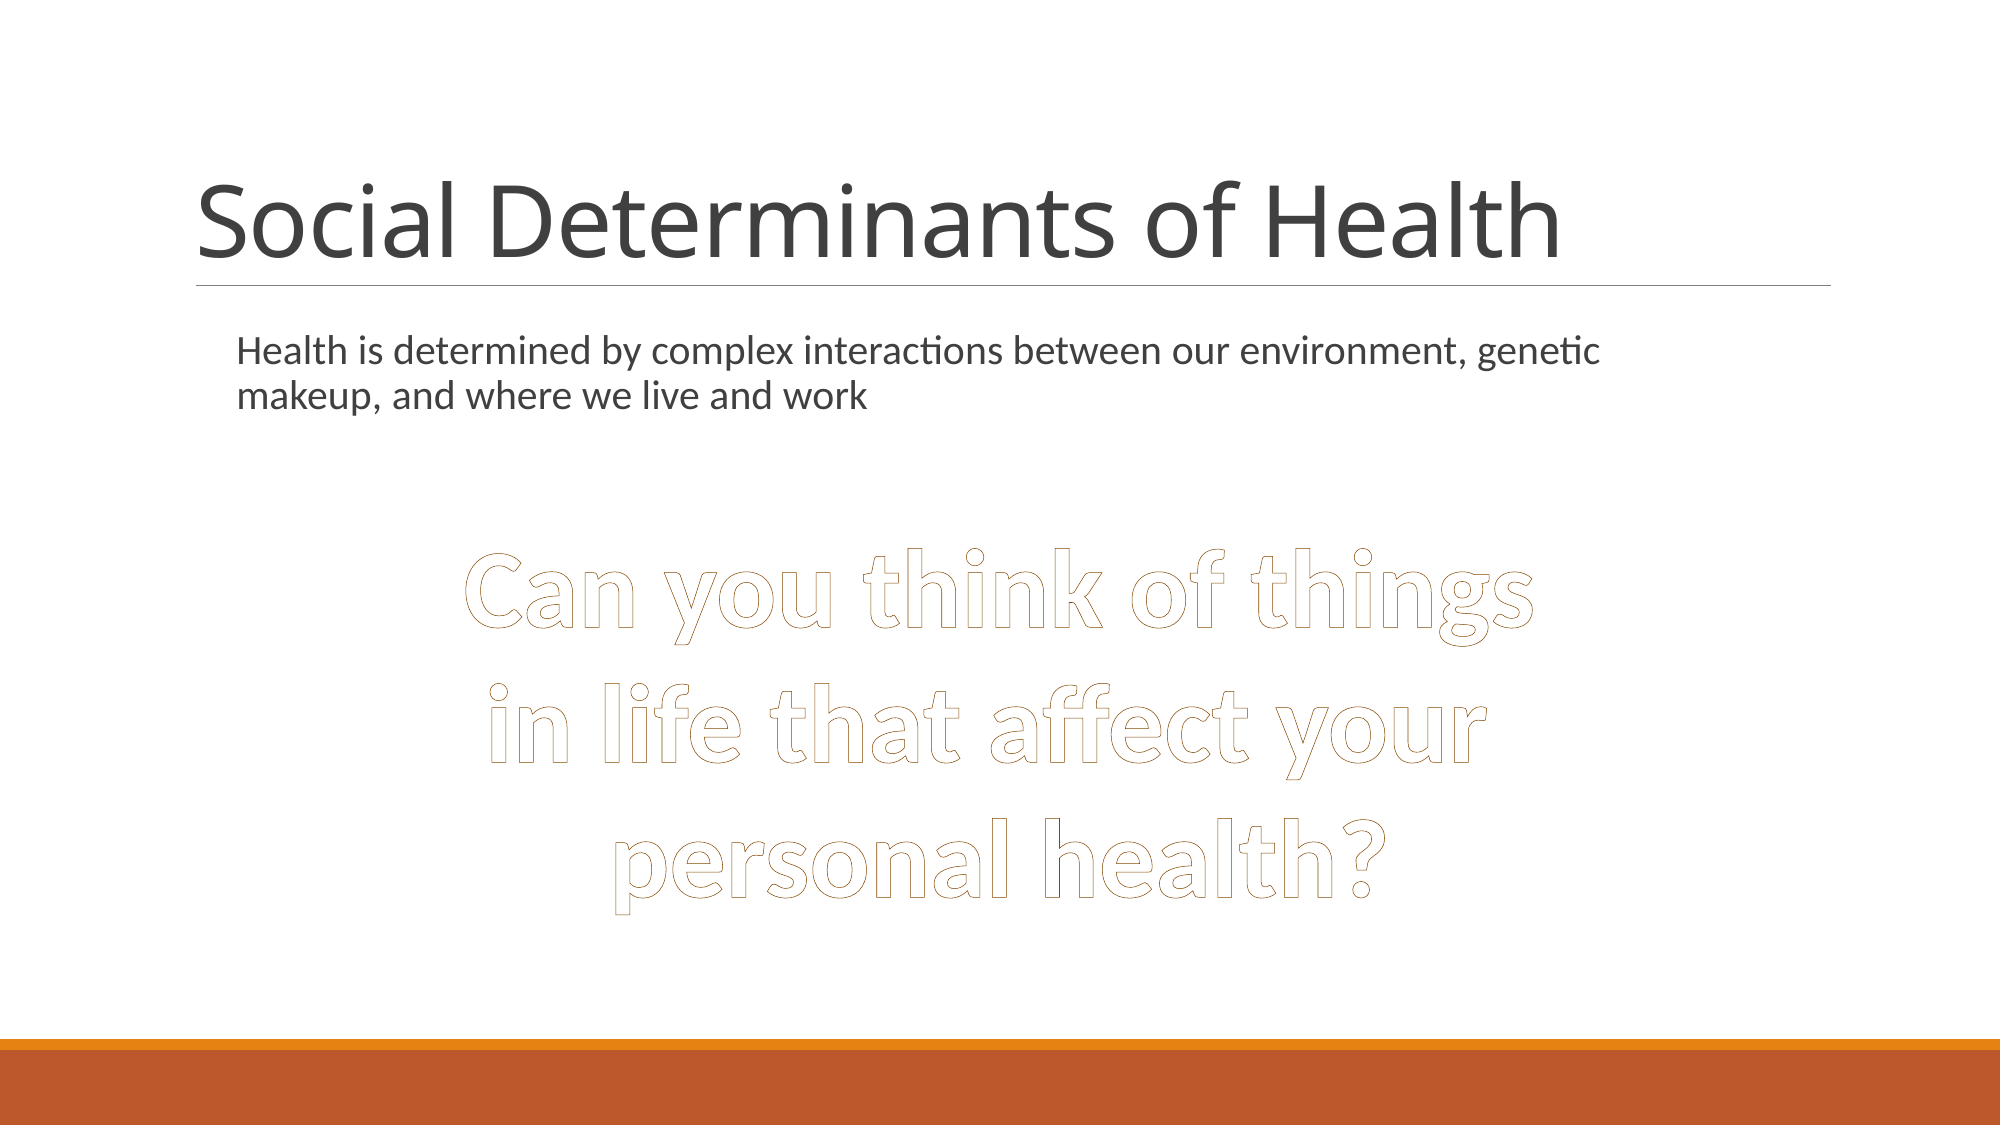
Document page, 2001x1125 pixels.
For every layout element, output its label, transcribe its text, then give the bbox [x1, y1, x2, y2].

list Health is determined by complex interactions between our environment, genetic makeup, and where we live and work [221, 320, 1617, 563]
text_box Can you think of things in life that affect your personal health? [448, 507, 1552, 928]
title Social Determinants of Health [180, 47, 1830, 285]
